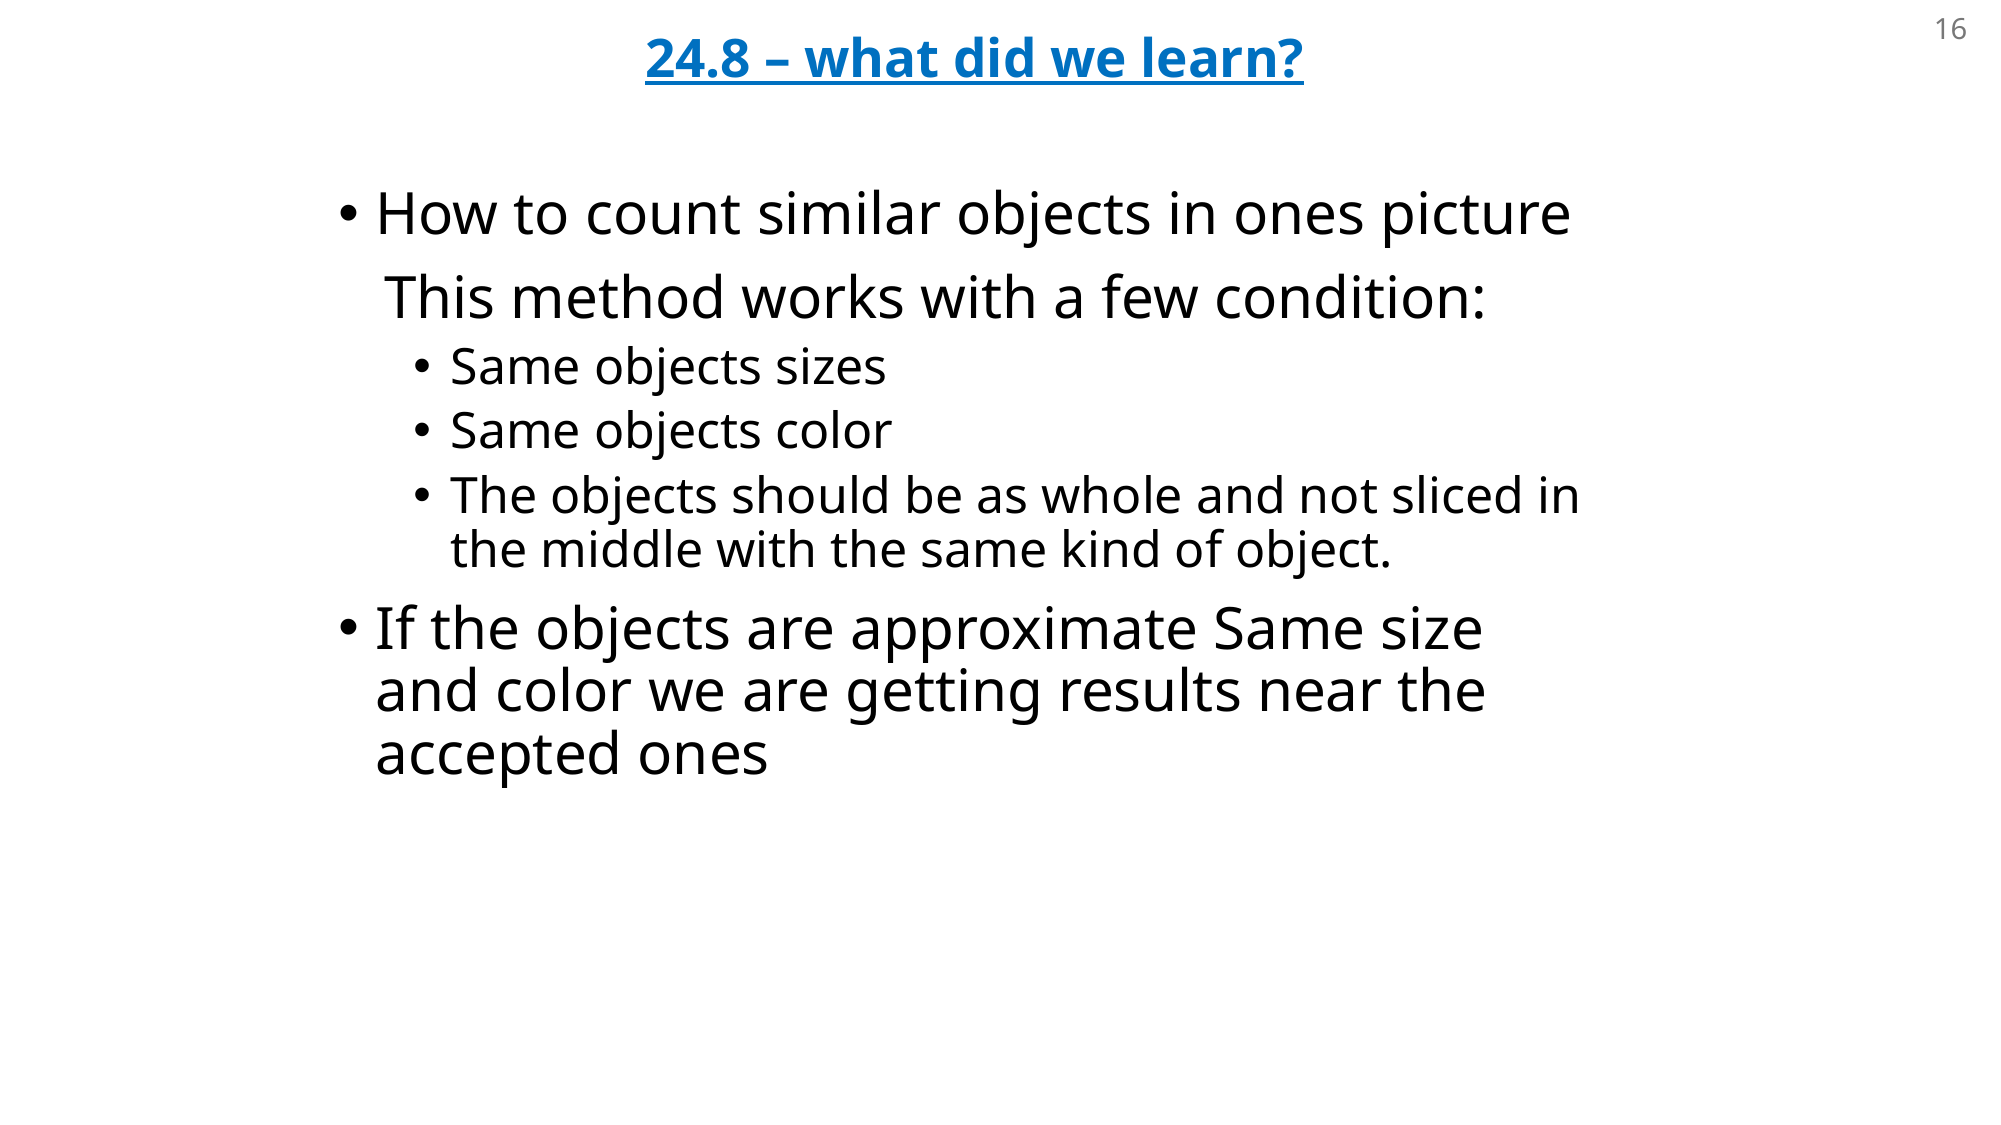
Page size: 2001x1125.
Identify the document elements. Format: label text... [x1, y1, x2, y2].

slide_number 16 [1918, 0, 2000, 60]
text_box 24.8 – what did we learn? [629, 17, 1341, 103]
list How to count similar objects in ones picture This method works with a few condition: Same objects sizes Same objects color The objects should be as whole and not sliced in the middle with the same kind of object. If the objects are approximate Same size and color we are getting results near the accepted ones [323, 176, 1618, 891]
